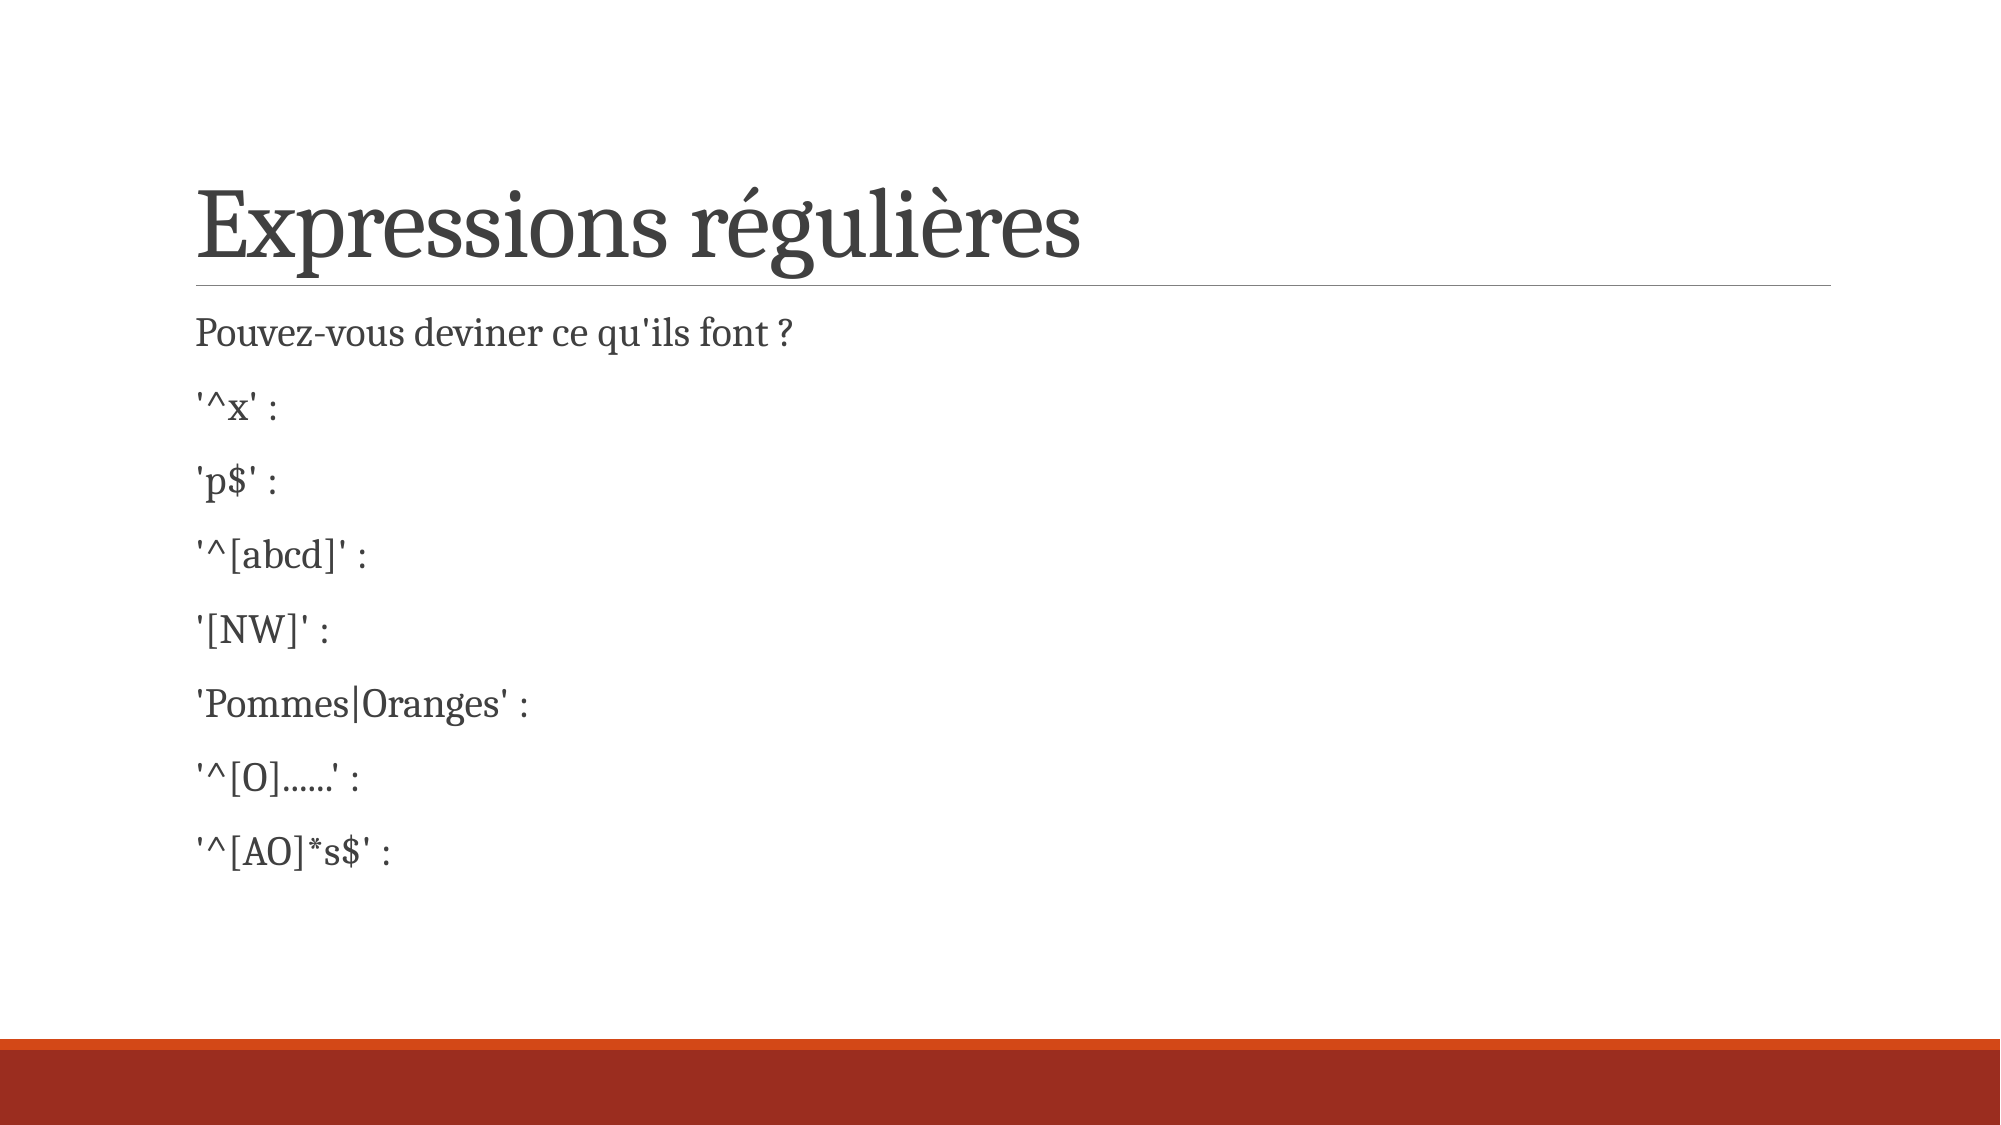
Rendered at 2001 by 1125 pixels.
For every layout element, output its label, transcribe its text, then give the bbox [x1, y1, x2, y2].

list Pouvez-vous deviner ce qu'ils font ? '^x' : 'p$' : '^[abcd]' : '[NW]' : 'Pommes|Oranges' : '^[O]......' : '^[AO]*s$' : [180, 302, 1830, 963]
title Expressions régulières [180, 47, 1830, 285]
